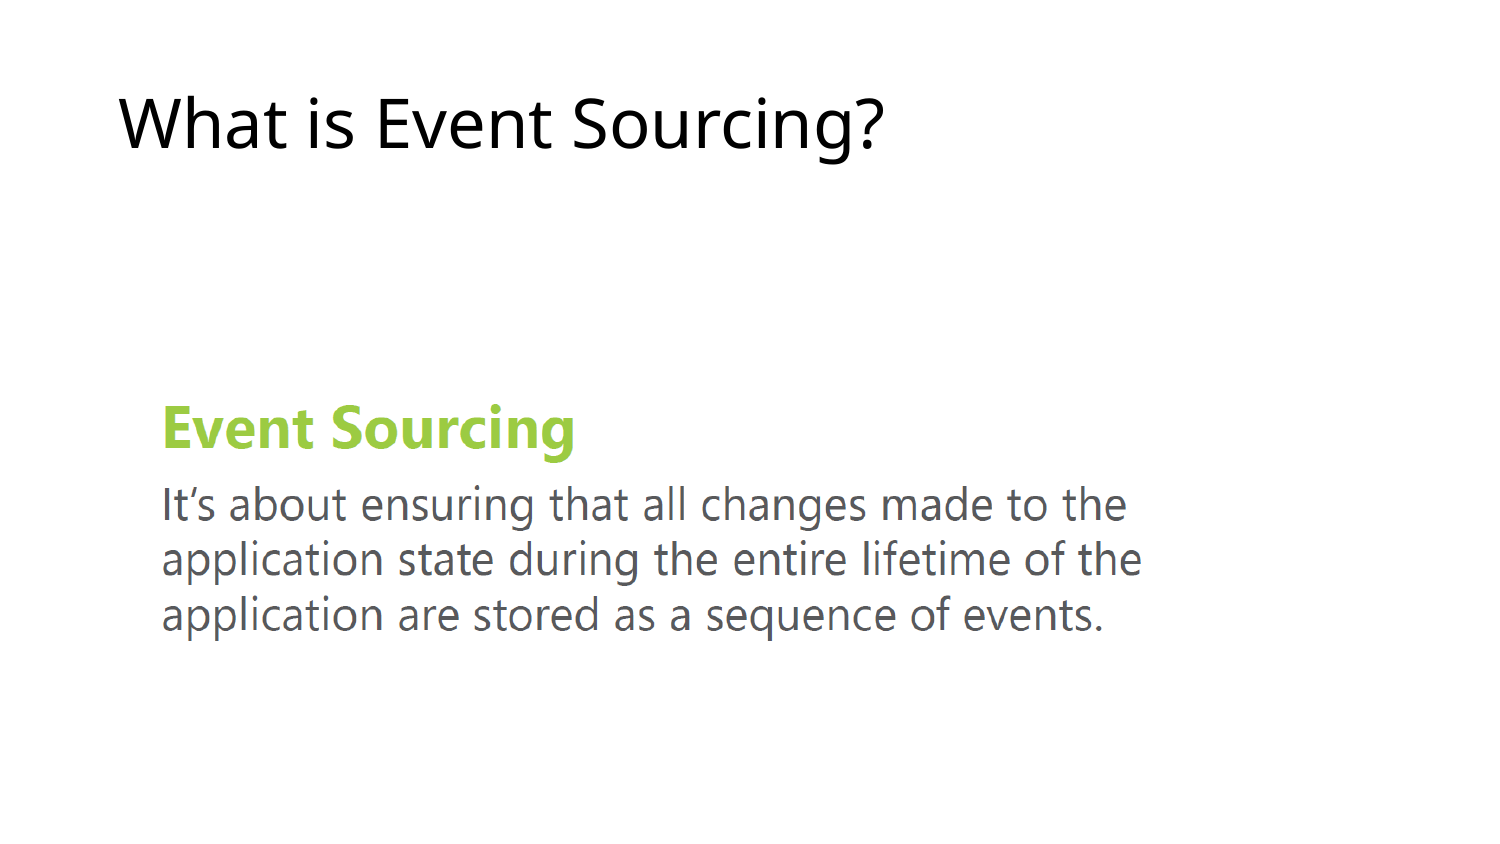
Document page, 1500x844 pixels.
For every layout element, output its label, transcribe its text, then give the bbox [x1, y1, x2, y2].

title What is Event Sourcing? [103, 44, 1397, 208]
picture [145, 384, 1178, 662]
